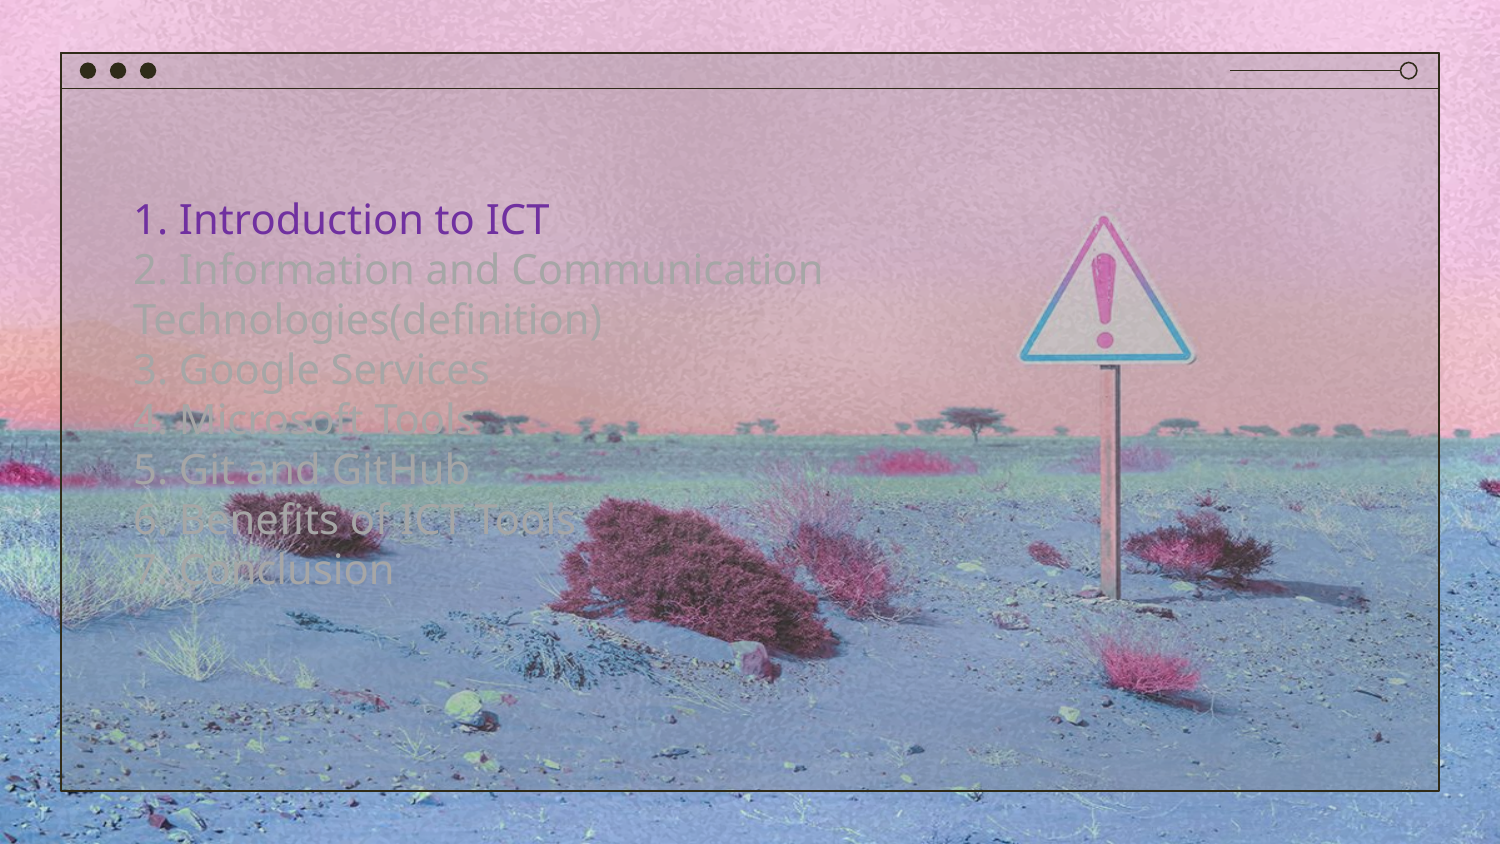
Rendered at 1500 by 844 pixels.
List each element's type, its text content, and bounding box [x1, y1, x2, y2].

picture [0, 0, 1500, 844]
title 1. Introduction to ICT 2. Information and Communication Technologies(definition) 3. Google Services 4. Microsoft Tools 5. Git and GitHub 6. Benefits of ICT Tools 7. Conclusion [118, 153, 943, 682]
